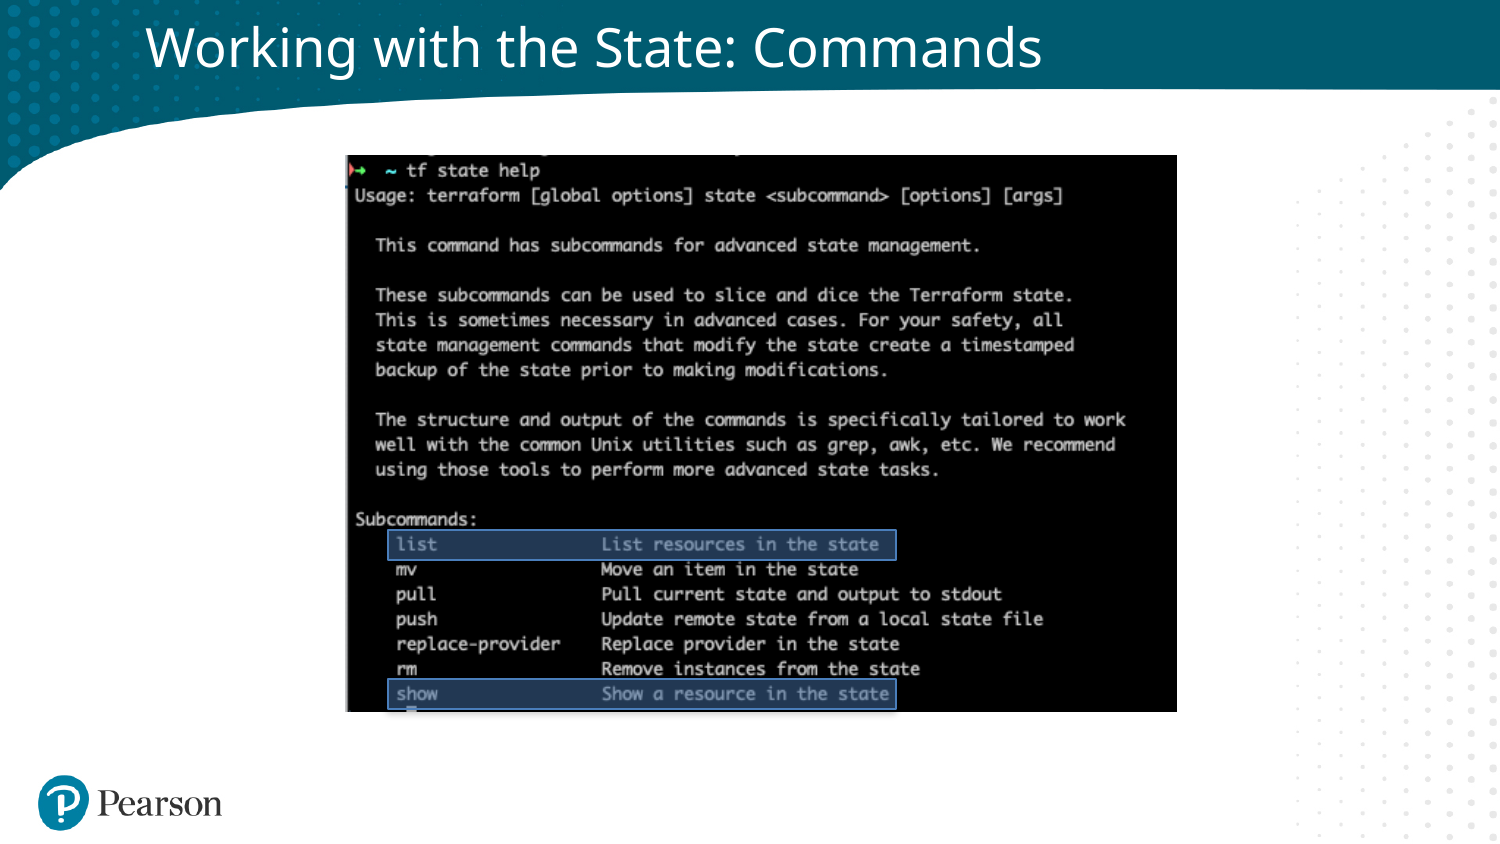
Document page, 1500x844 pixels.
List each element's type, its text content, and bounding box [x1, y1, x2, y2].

picture [0, 90, 1500, 844]
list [345, 154, 1177, 713]
title Working with the State: Commands [130, 6, 1369, 98]
